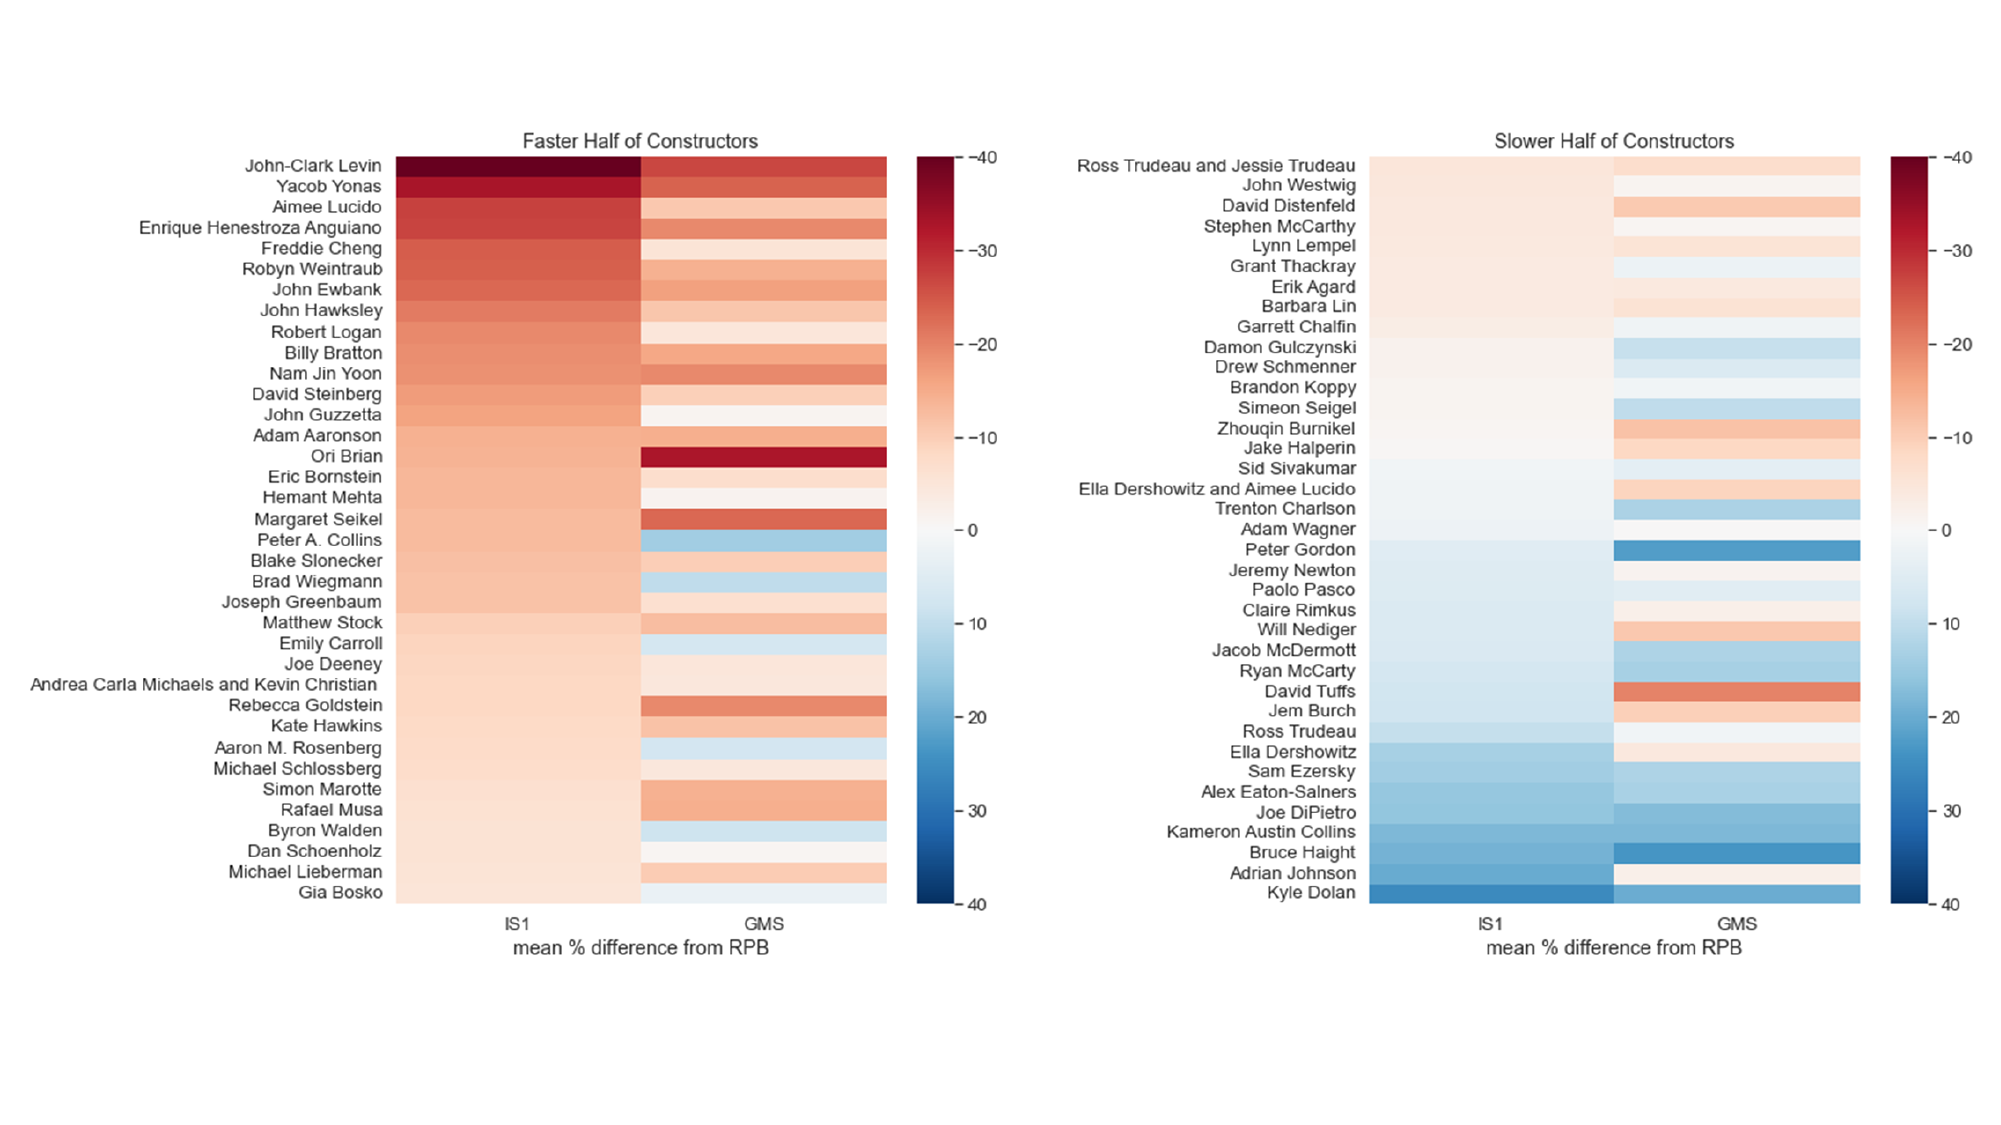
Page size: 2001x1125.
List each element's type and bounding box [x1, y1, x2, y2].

picture [19, 123, 1981, 968]
